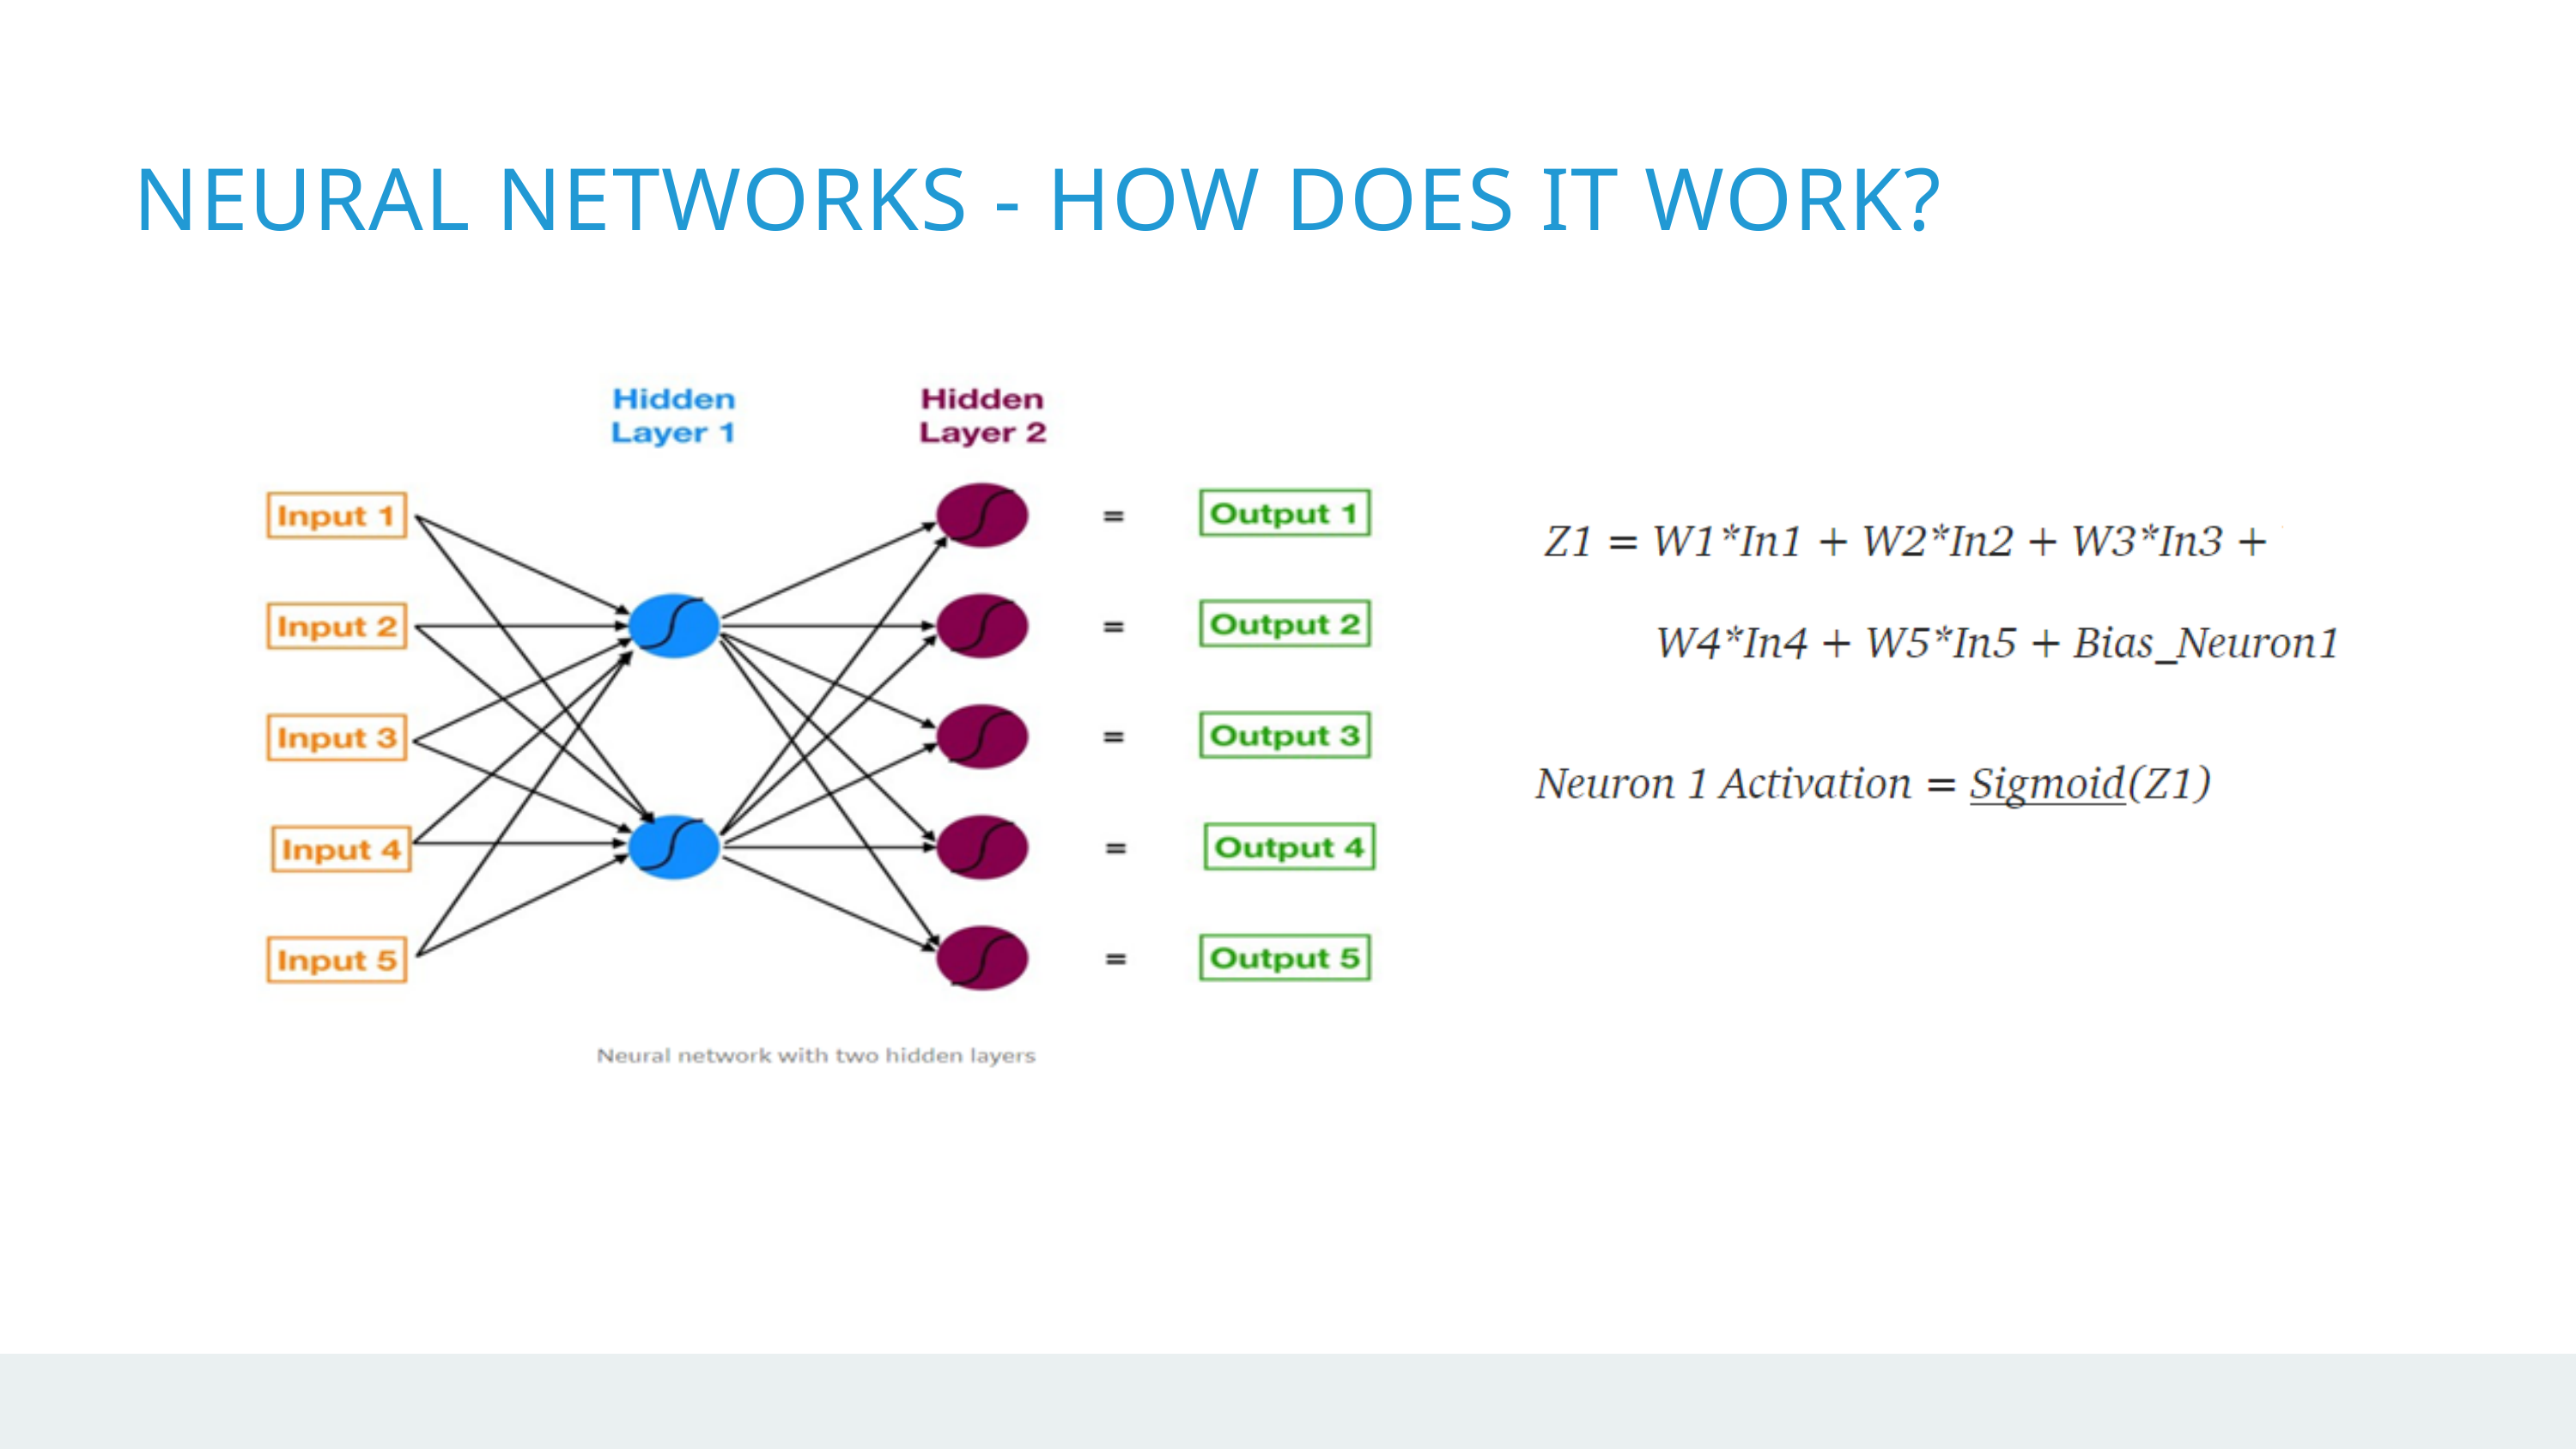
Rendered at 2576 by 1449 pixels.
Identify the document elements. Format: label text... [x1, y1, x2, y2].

text_box [1643, 567, 2432, 705]
text_box [0, 1354, 2576, 1449]
text_box [1502, 724, 2292, 839]
text_box NEURAL NETWORKS - HOW DOES IT WORK? [133, 144, 2539, 248]
text_box [1510, 465, 2284, 598]
text_box [115, 326, 1437, 1083]
